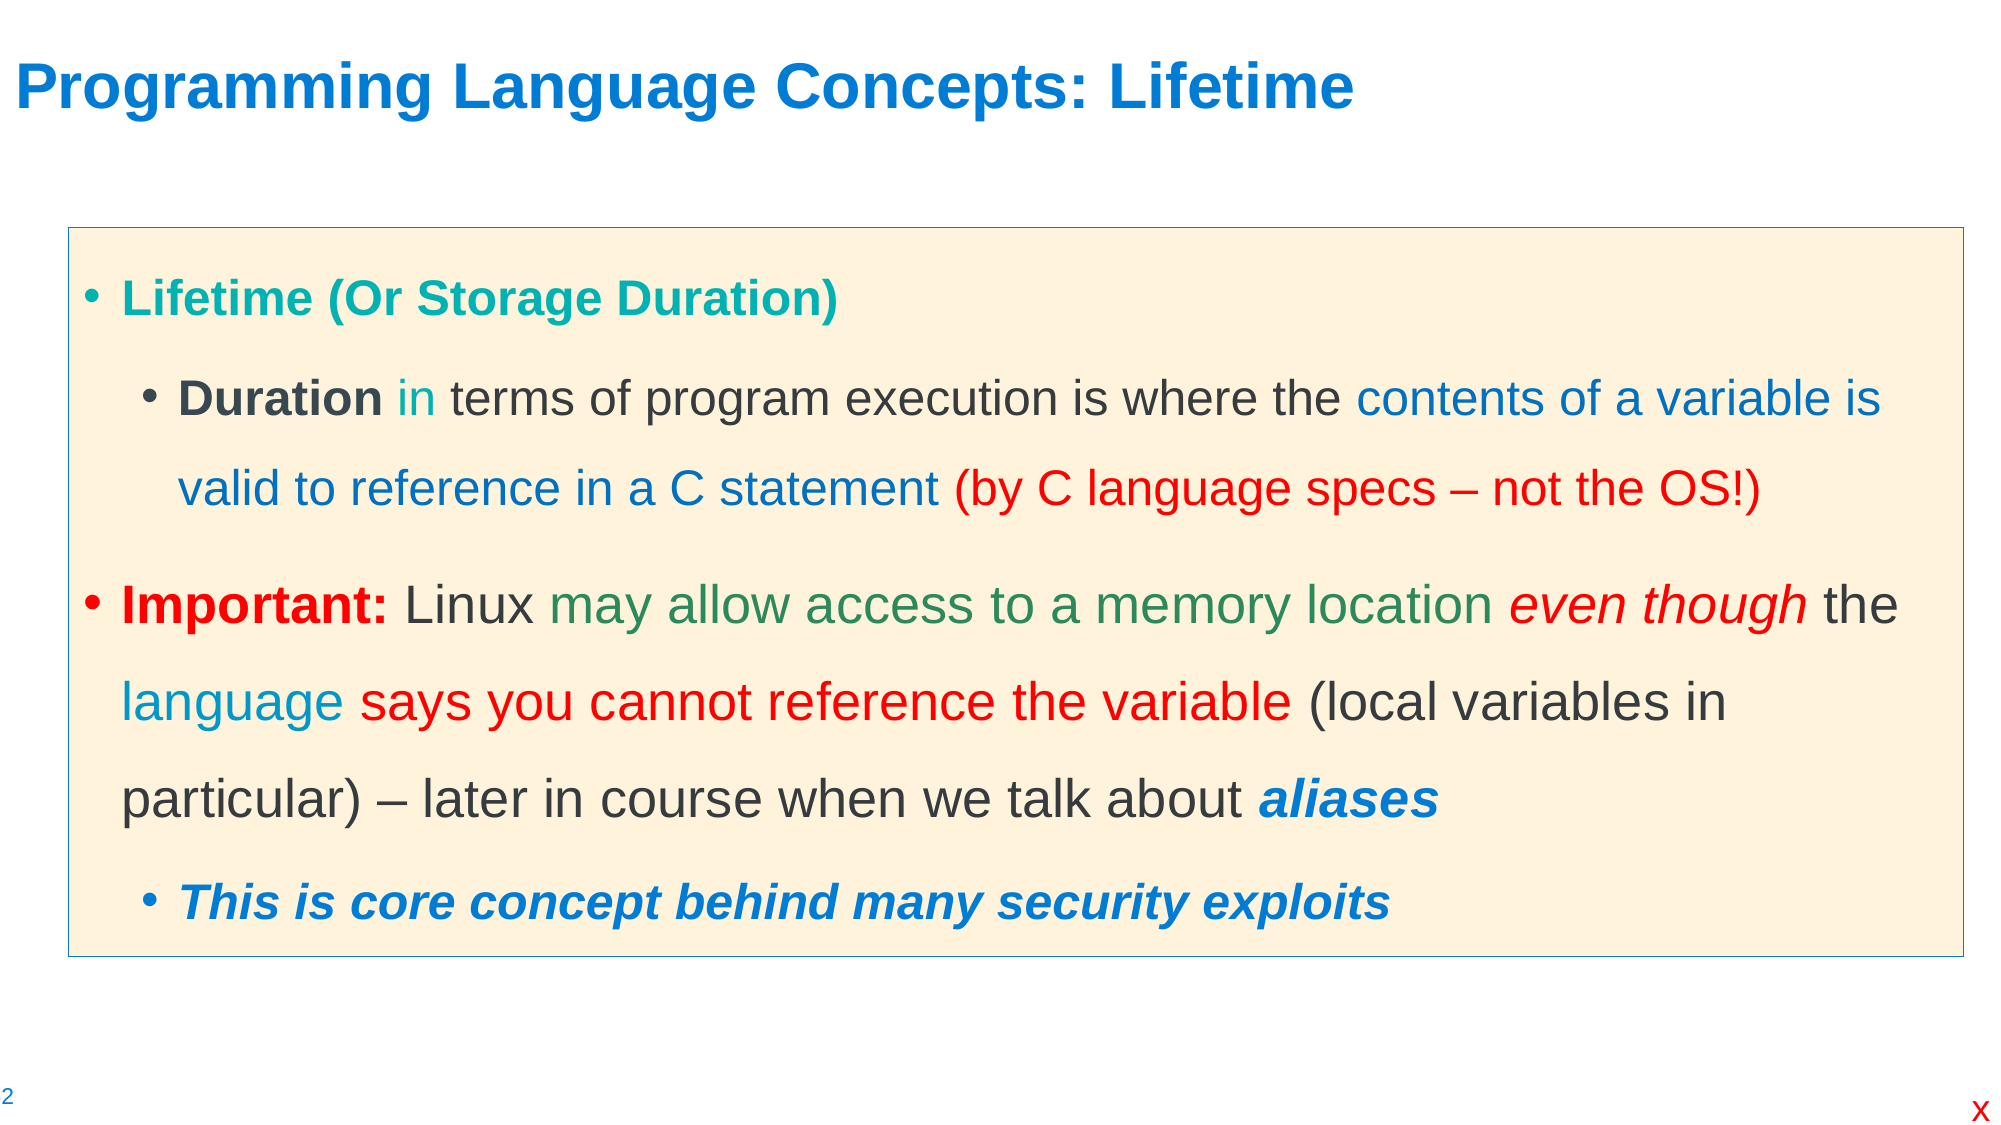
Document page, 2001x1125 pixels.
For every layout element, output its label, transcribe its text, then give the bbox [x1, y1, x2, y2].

list Lifetime (Or Storage Duration) Duration in terms of program execution is where the contents of a variable is valid to reference in a C statement (by C language specs – not the OS!) Important: Linux may allow access to a memory location even though the language says you cannot reference the variable (local variables in particular) – later in course when we talk about aliases This is core concept behind many security exploits [68, 227, 1964, 957]
title Programming Language Concepts: Lifetime [0, 13, 1964, 131]
text_box x [1956, 1076, 2000, 1125]
